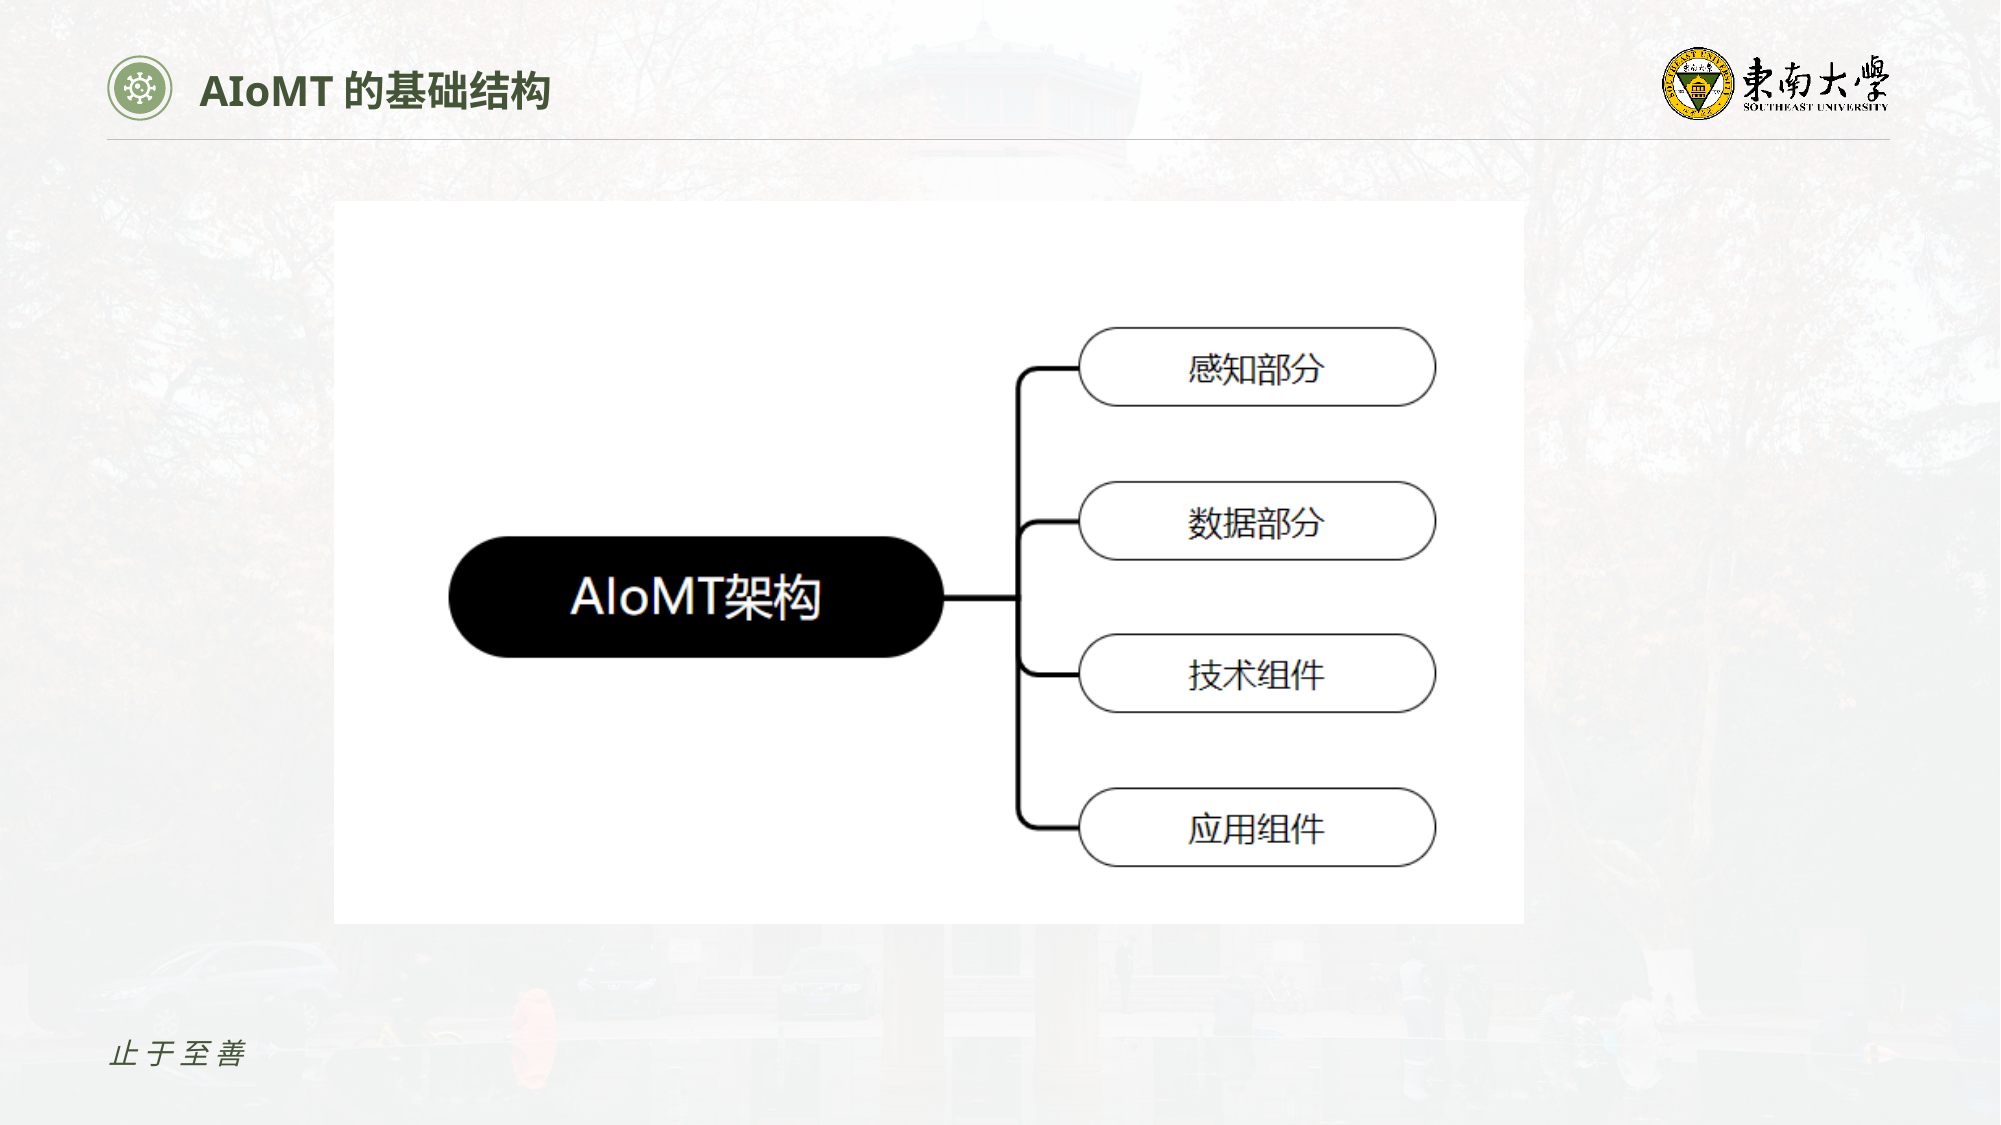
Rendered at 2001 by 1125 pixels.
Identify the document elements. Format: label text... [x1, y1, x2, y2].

picture [334, 201, 1524, 924]
picture [1662, 47, 1889, 120]
slide_number 止于至善 [108, 1022, 657, 1083]
list AIoMT的基础结构 [199, 56, 1663, 123]
